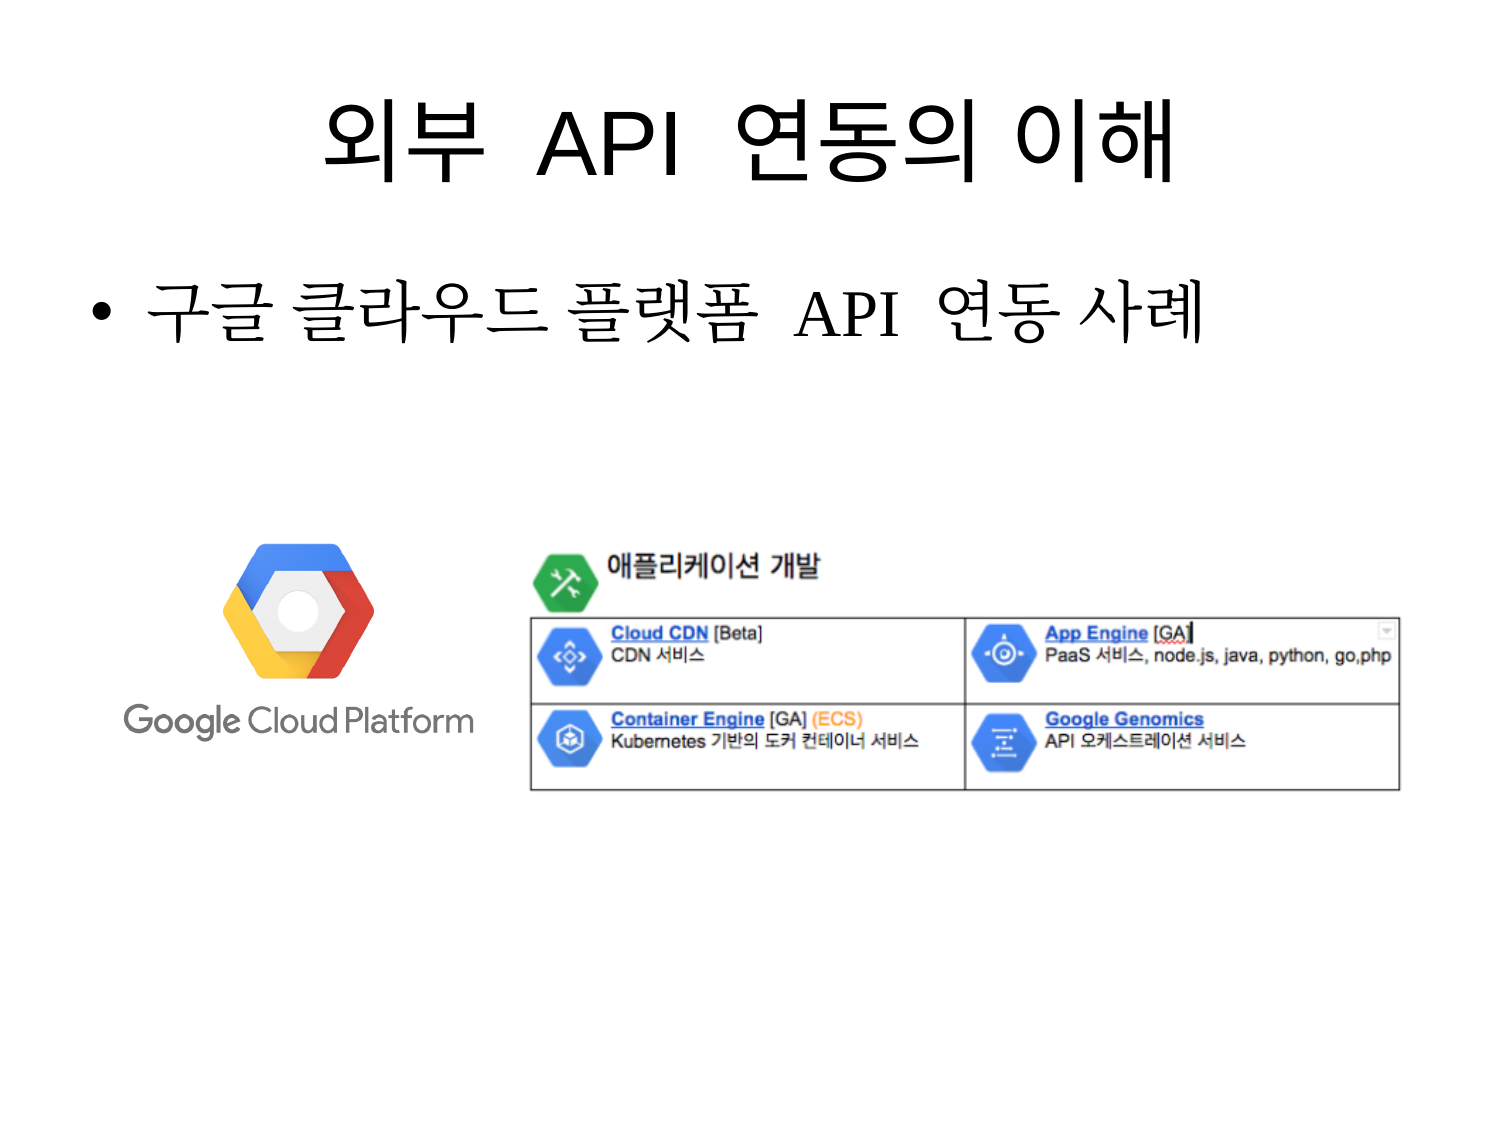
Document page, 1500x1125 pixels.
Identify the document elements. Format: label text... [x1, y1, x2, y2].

picture [518, 536, 1410, 802]
list 구글 클라우드 플랫폼 API 연동 사례 [75, 262, 1425, 1005]
title 외부 API 연동의 이해 [75, 45, 1425, 233]
picture [115, 536, 481, 744]
